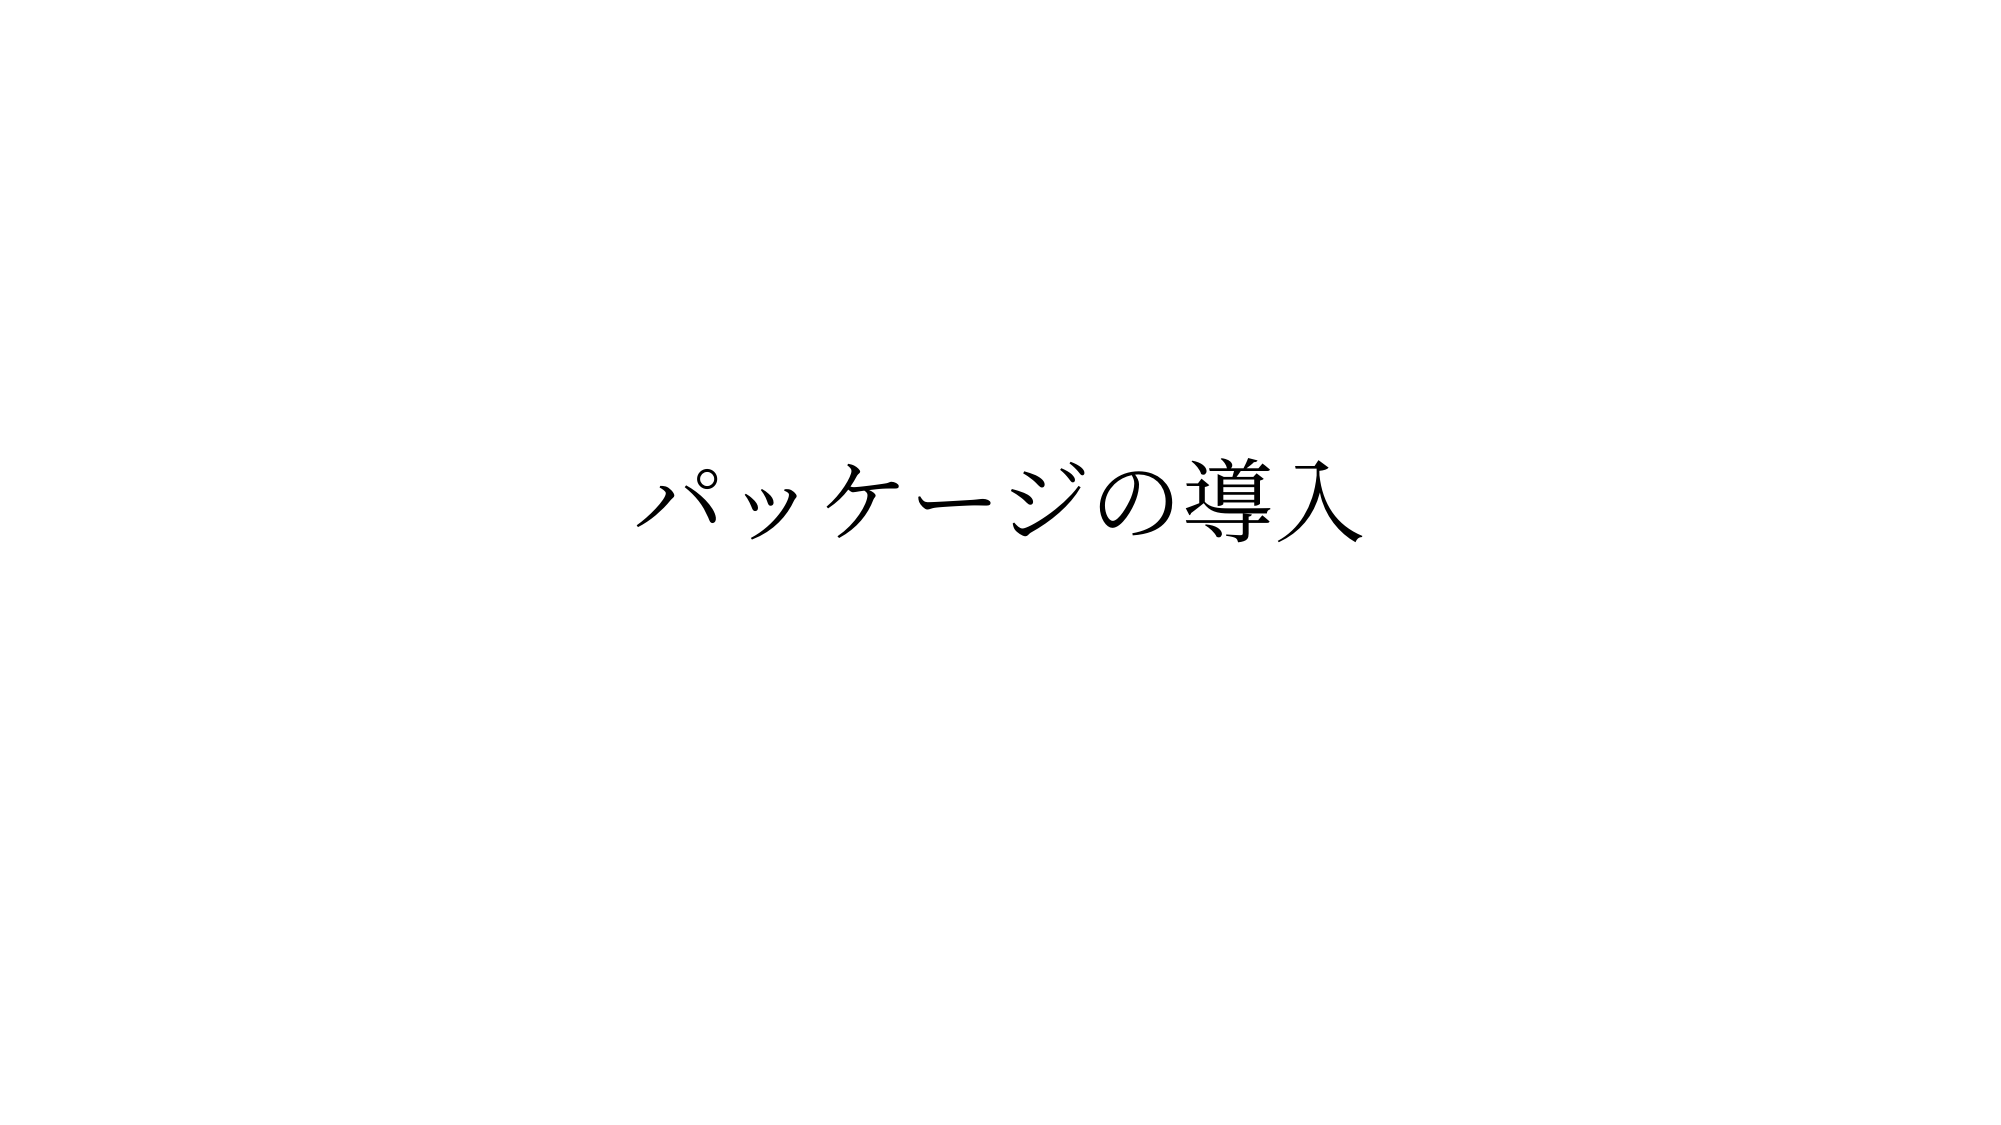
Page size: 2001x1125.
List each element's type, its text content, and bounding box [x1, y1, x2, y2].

text_box パッケージの導入 [333, 436, 1667, 561]
